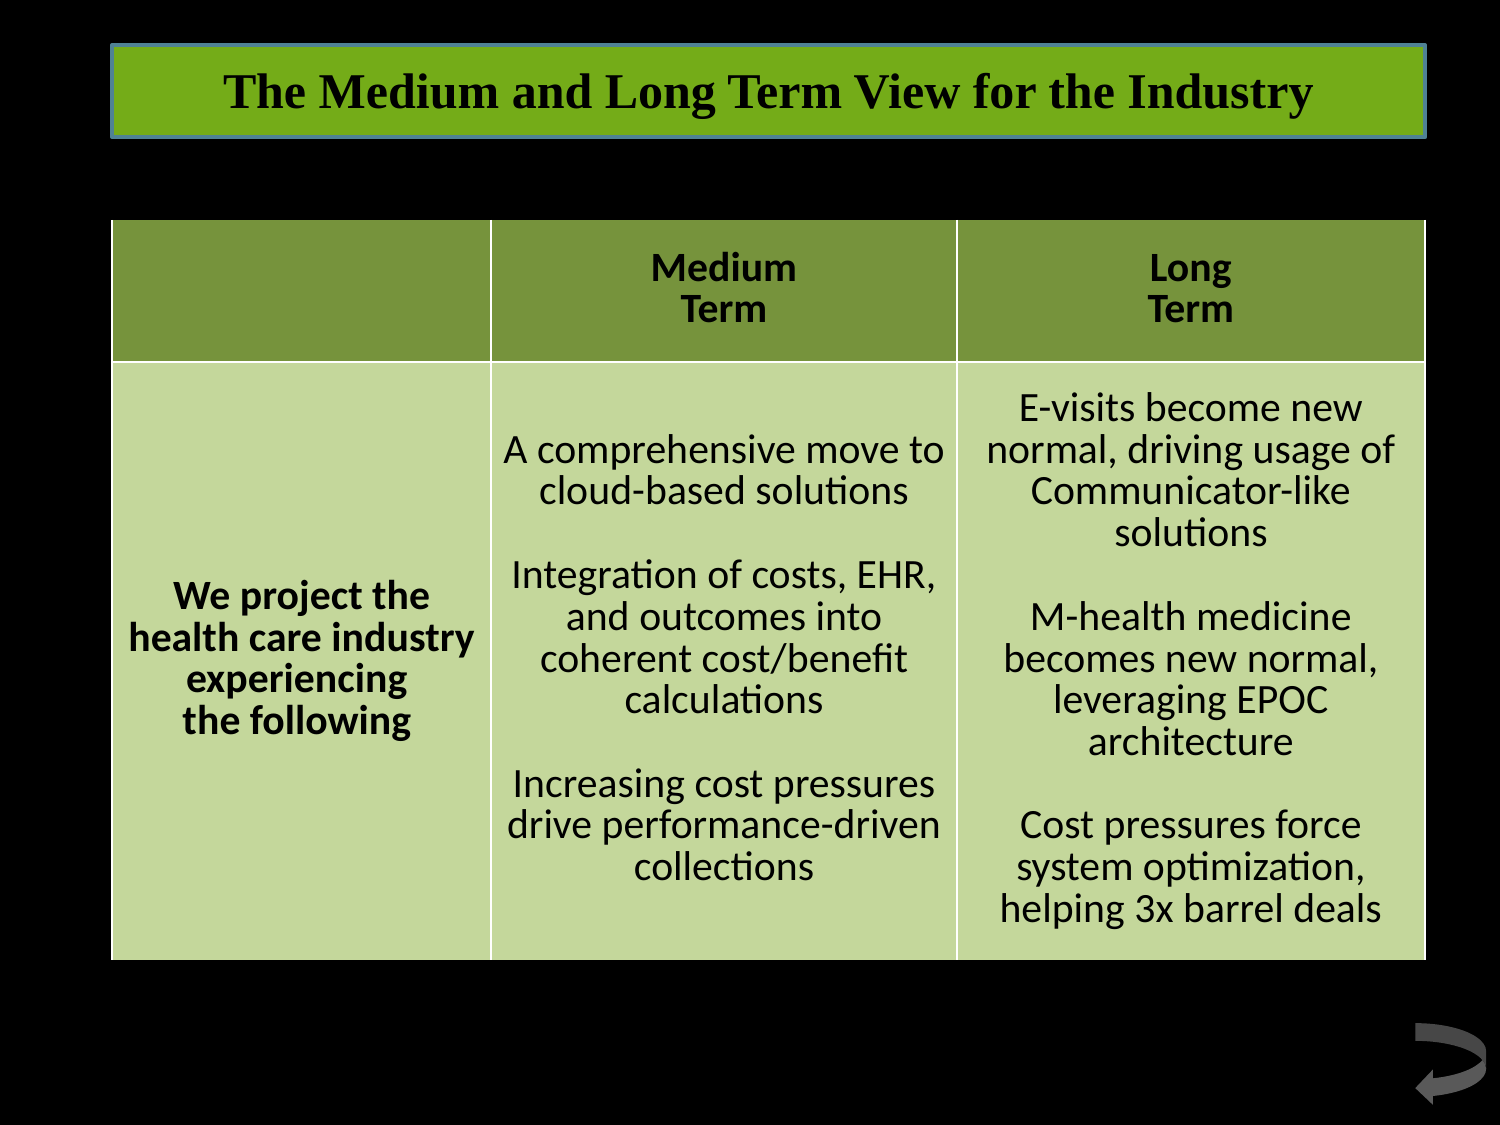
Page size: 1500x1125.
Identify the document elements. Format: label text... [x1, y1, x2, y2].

table_header Long Term [958, 220, 1424, 361]
table_header Medium Term [492, 220, 956, 361]
table_header [113, 220, 490, 361]
table_cell We project the health care industry experiencing the following [113, 363, 490, 960]
table_cell A comprehensive move to cloud-based solutions Integration of costs, EHR, and outcomes into coherent cost/benefit calculations Increasing cost pressures drive performance-driven collections [492, 363, 956, 960]
table_cell E-visits become new normal, driving usage of Communicator-like solutions M-health medicine becomes new normal, leveraging EPOC architecture Cost pressures force system optimization, helping 3x barrel deals [958, 363, 1424, 960]
text_box [1413, 1021, 1489, 1107]
text_box The Medium and Long Term View for the Industry [110, 43, 1427, 139]
